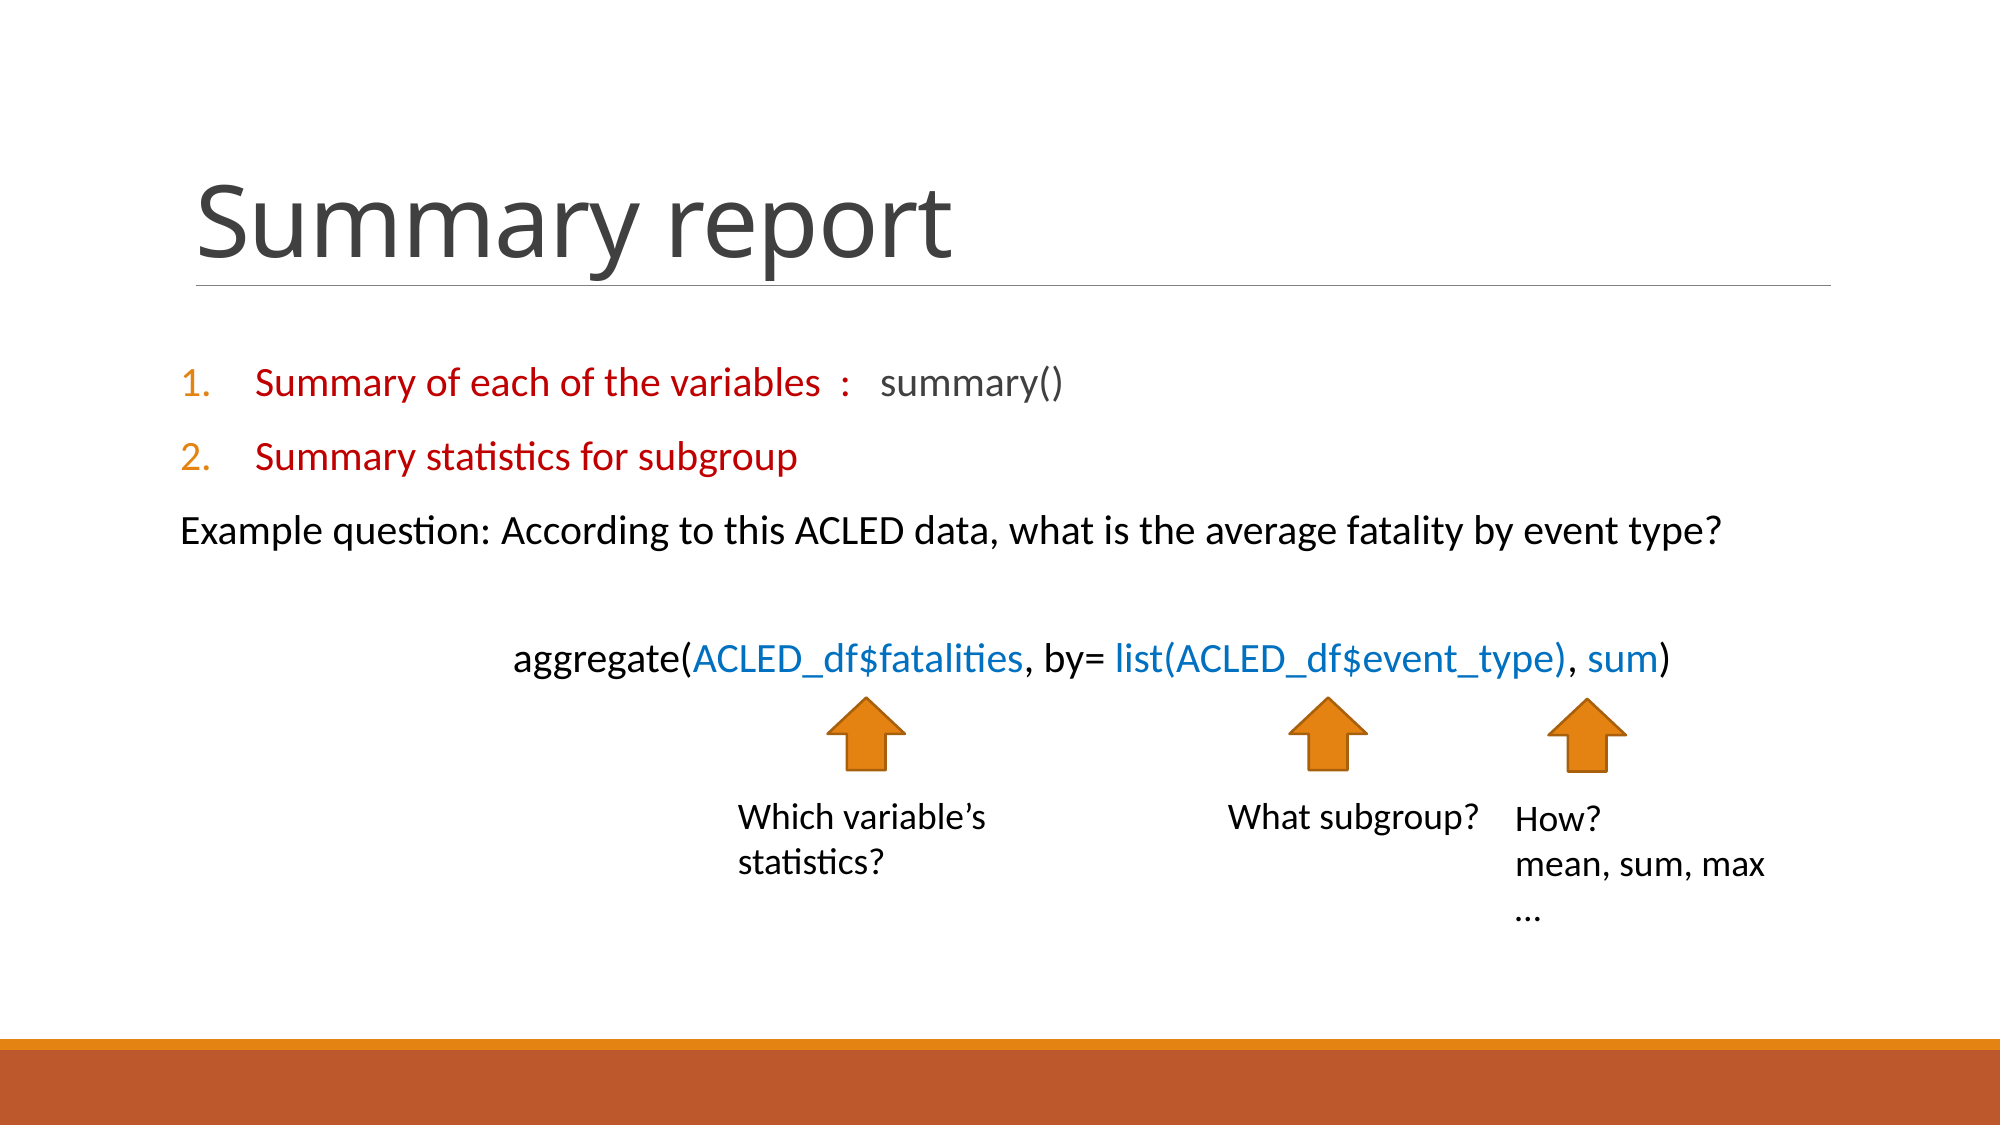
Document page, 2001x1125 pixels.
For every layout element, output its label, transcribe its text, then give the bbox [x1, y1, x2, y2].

text_box [1288, 696, 1369, 772]
text_box [826, 696, 907, 772]
title Summary report [180, 47, 1830, 285]
text_box How? mean, sum, max … [1500, 786, 1788, 936]
text_box [1547, 697, 1628, 773]
text_box Which variable’s statistics? [723, 784, 1010, 890]
list Summary of each of the variables : summary() Summary statistics for subgroup Example question: According to this ACLED data, what is the average fatality by event type? aggregate(ACLED_df$fatalities, by= list(ACLED_df$event_type), sum) [180, 352, 1830, 1013]
text_box What subgroup? [1213, 784, 1501, 845]
